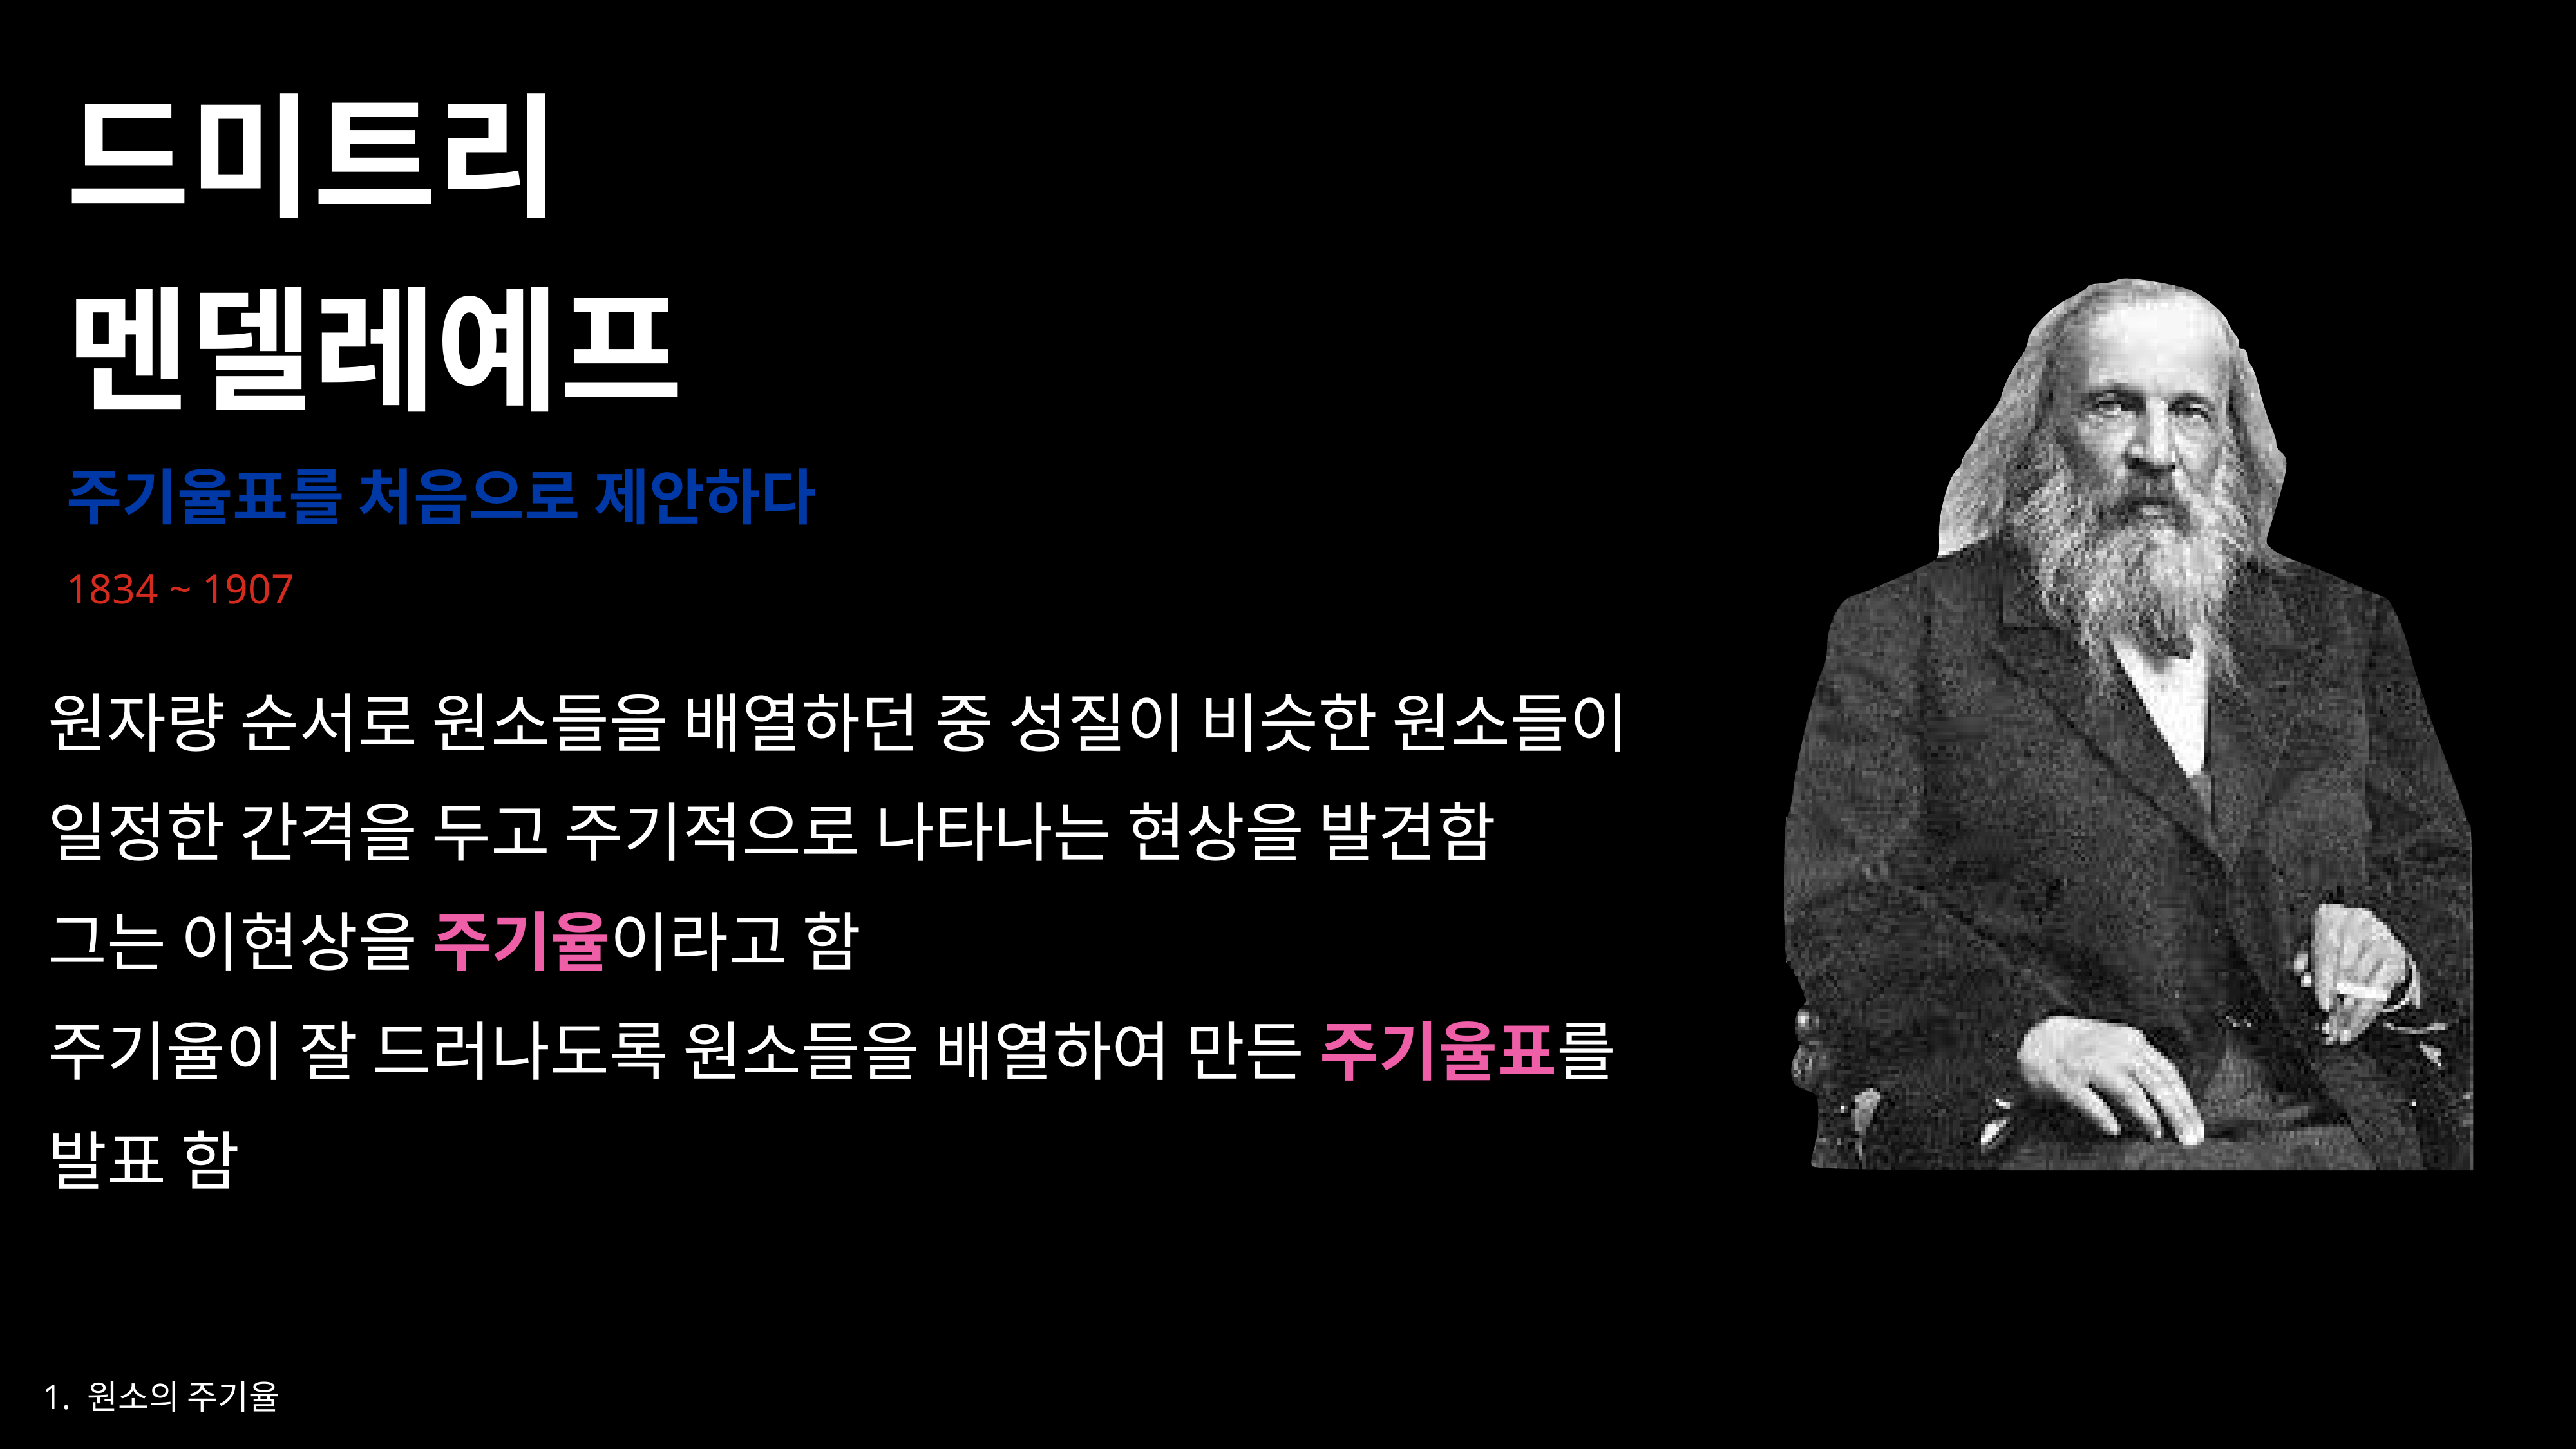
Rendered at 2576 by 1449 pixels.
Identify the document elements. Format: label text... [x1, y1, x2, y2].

text_box 원자량 순서로 원소들을 배열하던 중 성질이 비슷한 원소들이 일정한 간격을 두고 주기적으로 나타나는 현상을 발견함 그는 이현상을 주기율이라고 함 주기율이 잘 드러나도록 원소들을 배열하여 만든 주기율표를 발표 함 [43, 677, 1636, 1203]
text_box 1. 원소의 주기율 [37, 1370, 604, 1422]
text_box 드미트리 멘델레예프 주기율표를 처음으로 제안하다 1834 ~ 1907 [61, 67, 822, 618]
picture [1783, 278, 2474, 1171]
